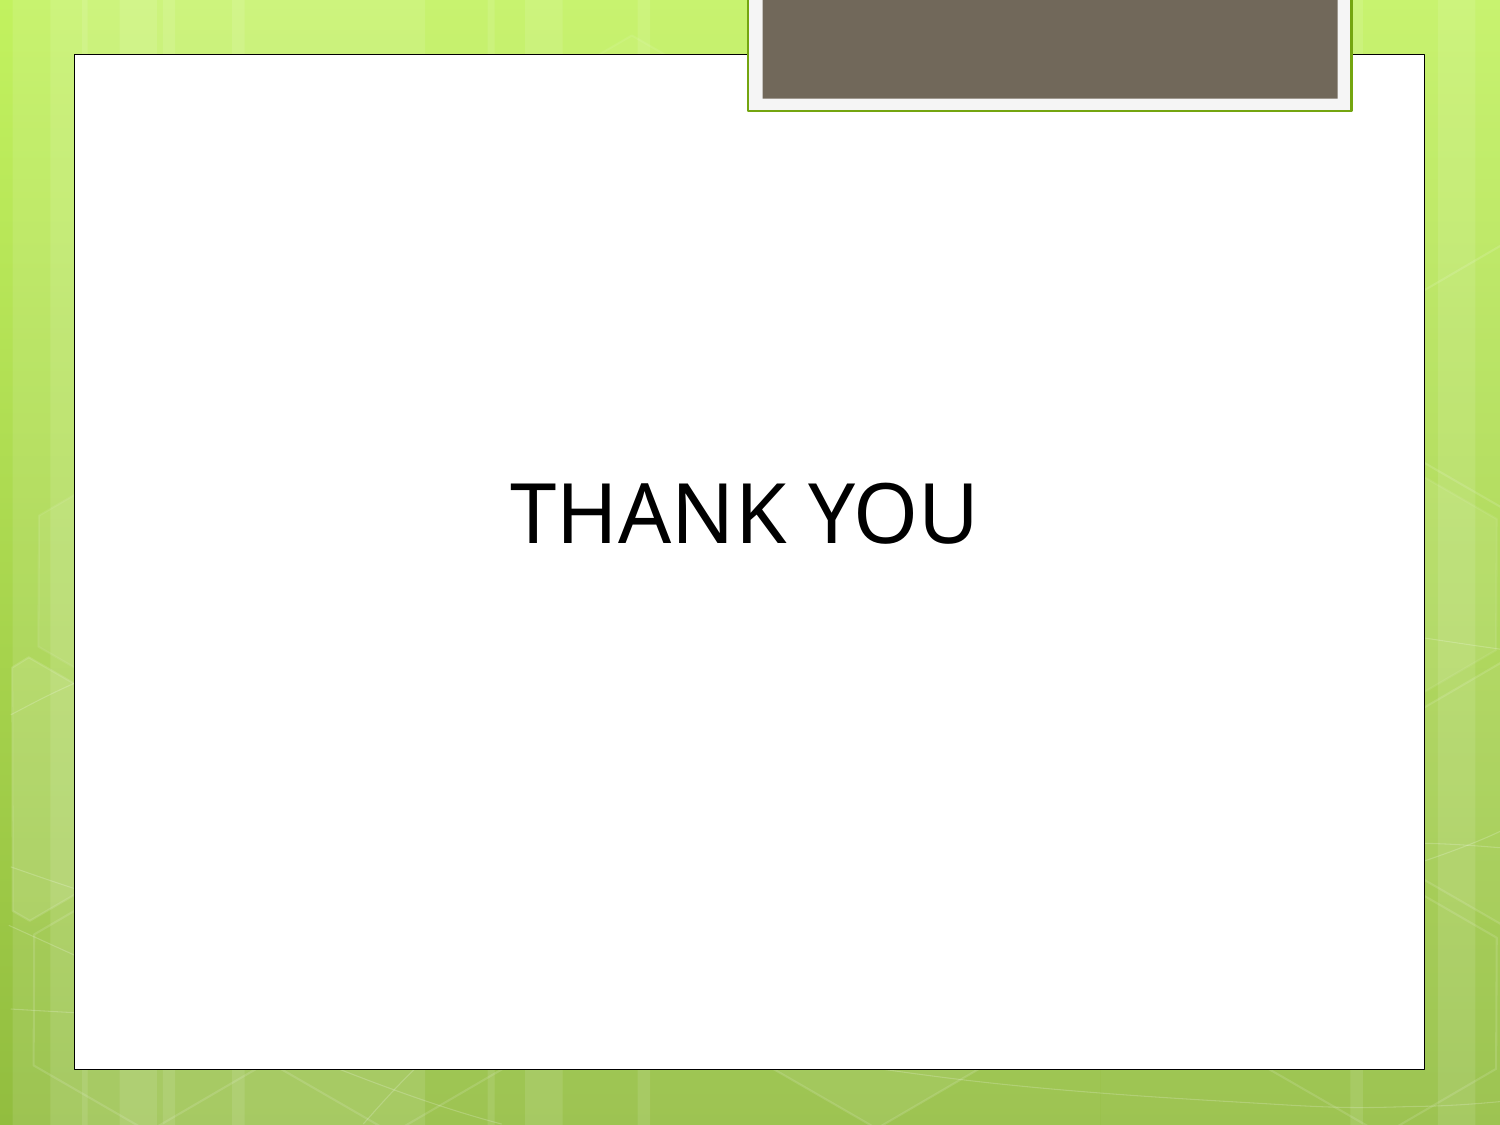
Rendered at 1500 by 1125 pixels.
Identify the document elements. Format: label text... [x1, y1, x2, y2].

text_box THANK YOU [495, 453, 1061, 568]
